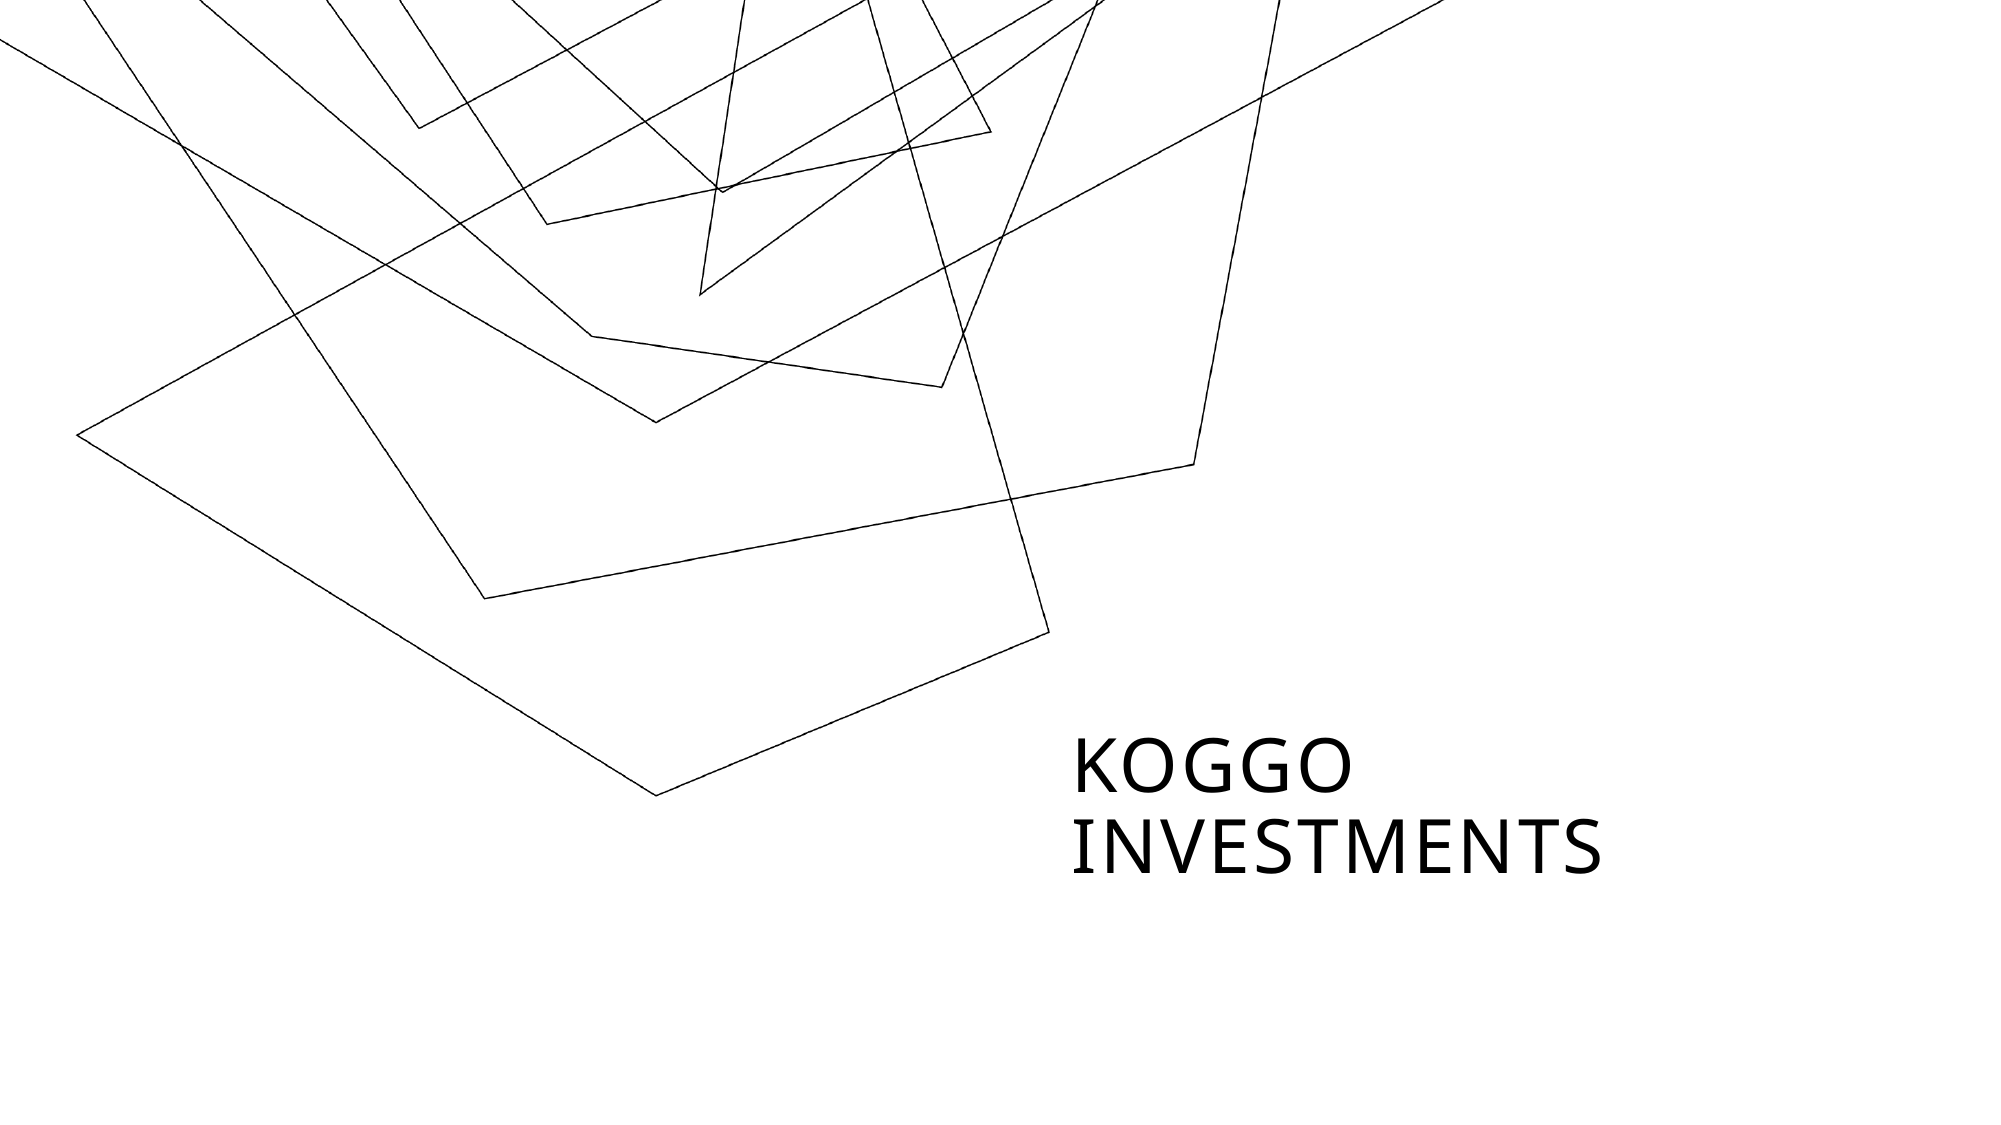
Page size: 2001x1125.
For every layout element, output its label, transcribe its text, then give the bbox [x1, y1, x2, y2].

title Koggo investments [1056, 546, 1868, 1072]
picture [0, 0, 1557, 830]
